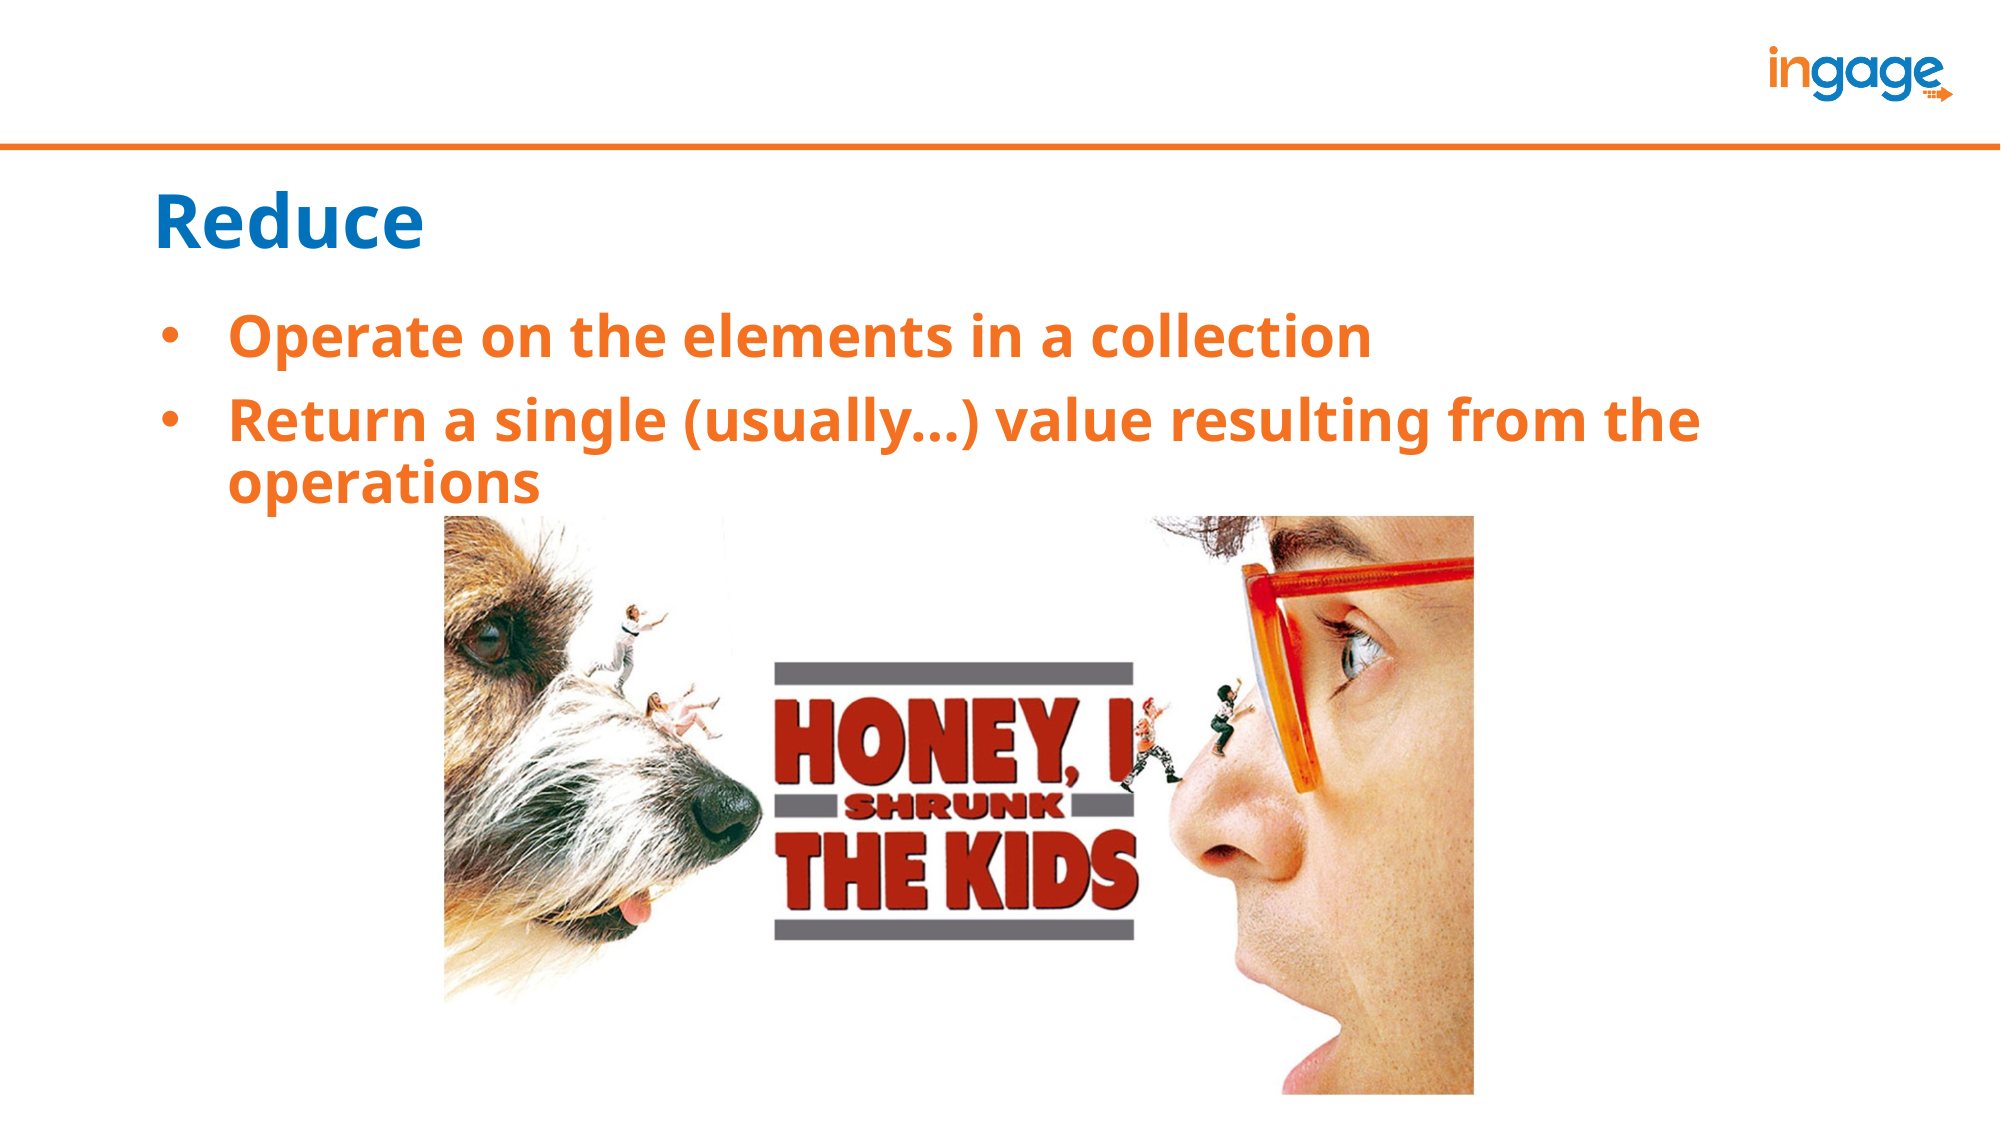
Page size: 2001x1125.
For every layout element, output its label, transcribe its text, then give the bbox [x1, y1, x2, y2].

title Reduce [137, 176, 1863, 299]
picture [1762, 25, 1992, 125]
list Operate on the elements in a collection Return a single (usually…) value resulting from the operations [137, 299, 1863, 1014]
picture [428, 510, 1487, 1112]
